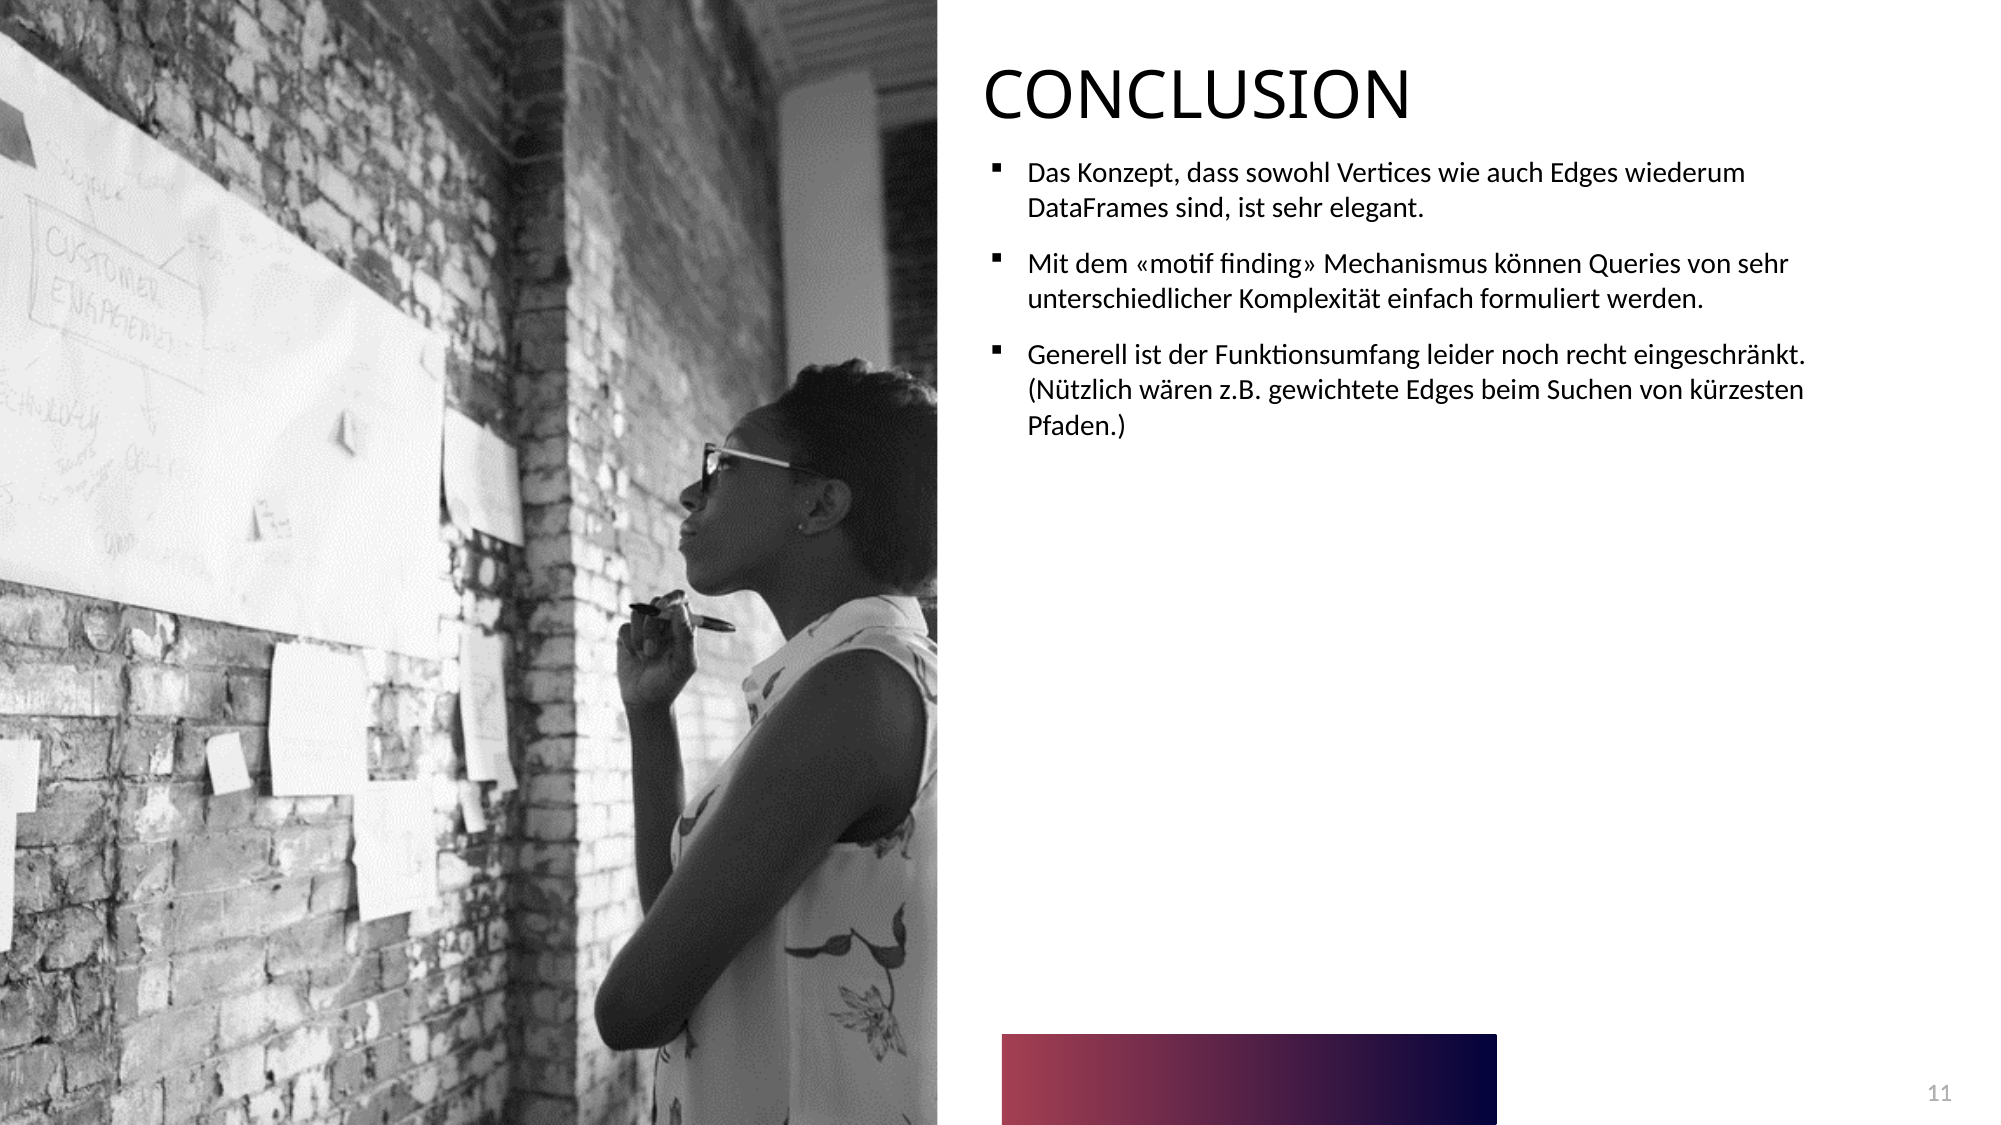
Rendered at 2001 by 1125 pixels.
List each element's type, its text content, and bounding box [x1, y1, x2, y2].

picture [0, 0, 938, 1125]
list Das Konzept, dass sowohl Vertices wie auch Edges wiederum DataFrames sind, ist sehr elegant. Mit dem «motif finding» Mechanismus können Queries von sehr unterschiedlicher Komplexität einfach formuliert werden. Generell ist der Funktionsumfang leider noch recht eingeschränkt. (Nützlich wären z.B. gewichtete Edges beim Suchen von kürzesten Pfaden.) [975, 149, 1906, 837]
title Conclusion [967, 4, 1935, 149]
slide_number 11 [1894, 1061, 1968, 1121]
